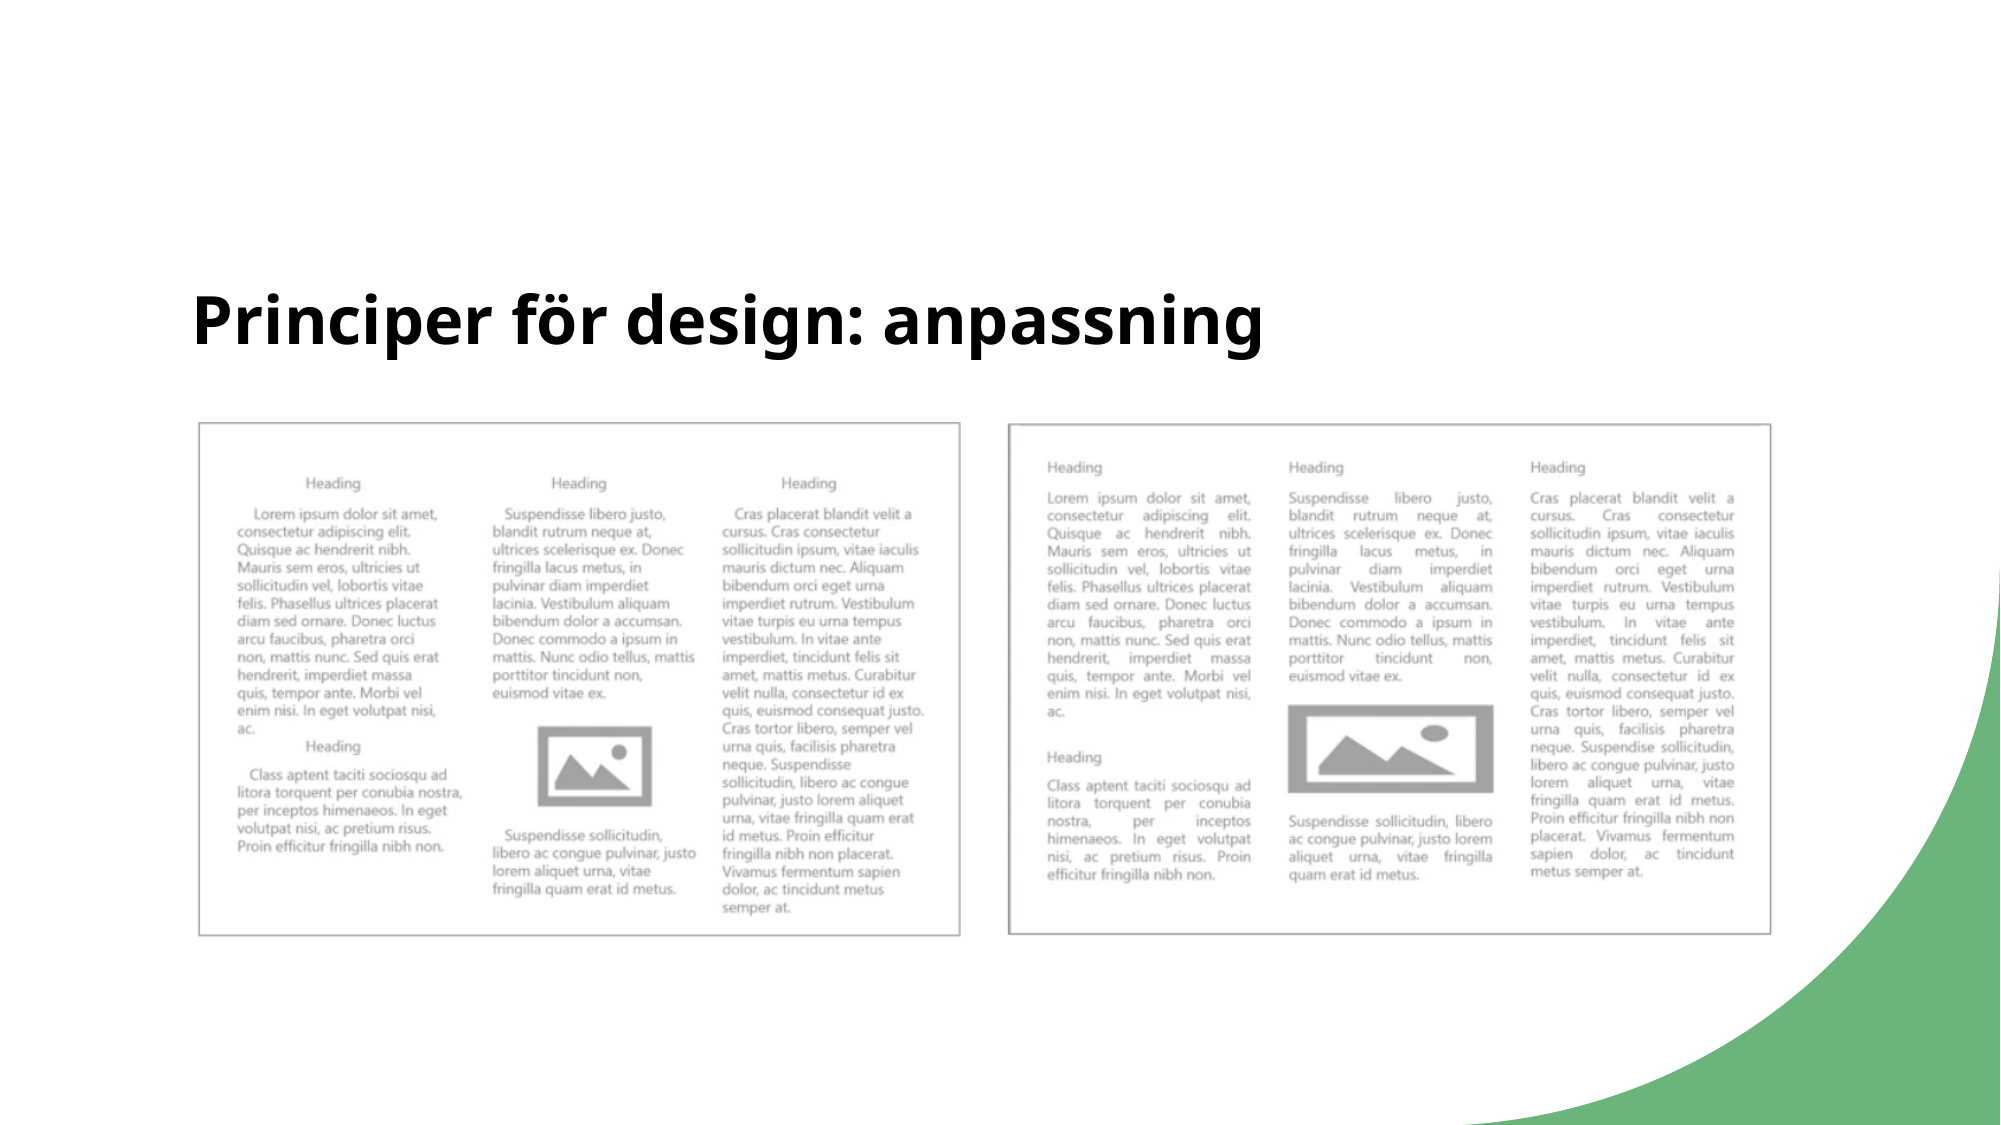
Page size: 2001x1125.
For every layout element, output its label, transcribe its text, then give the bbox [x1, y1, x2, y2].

title Principer för design: anpassning [176, 118, 1809, 366]
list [176, 405, 1809, 968]
